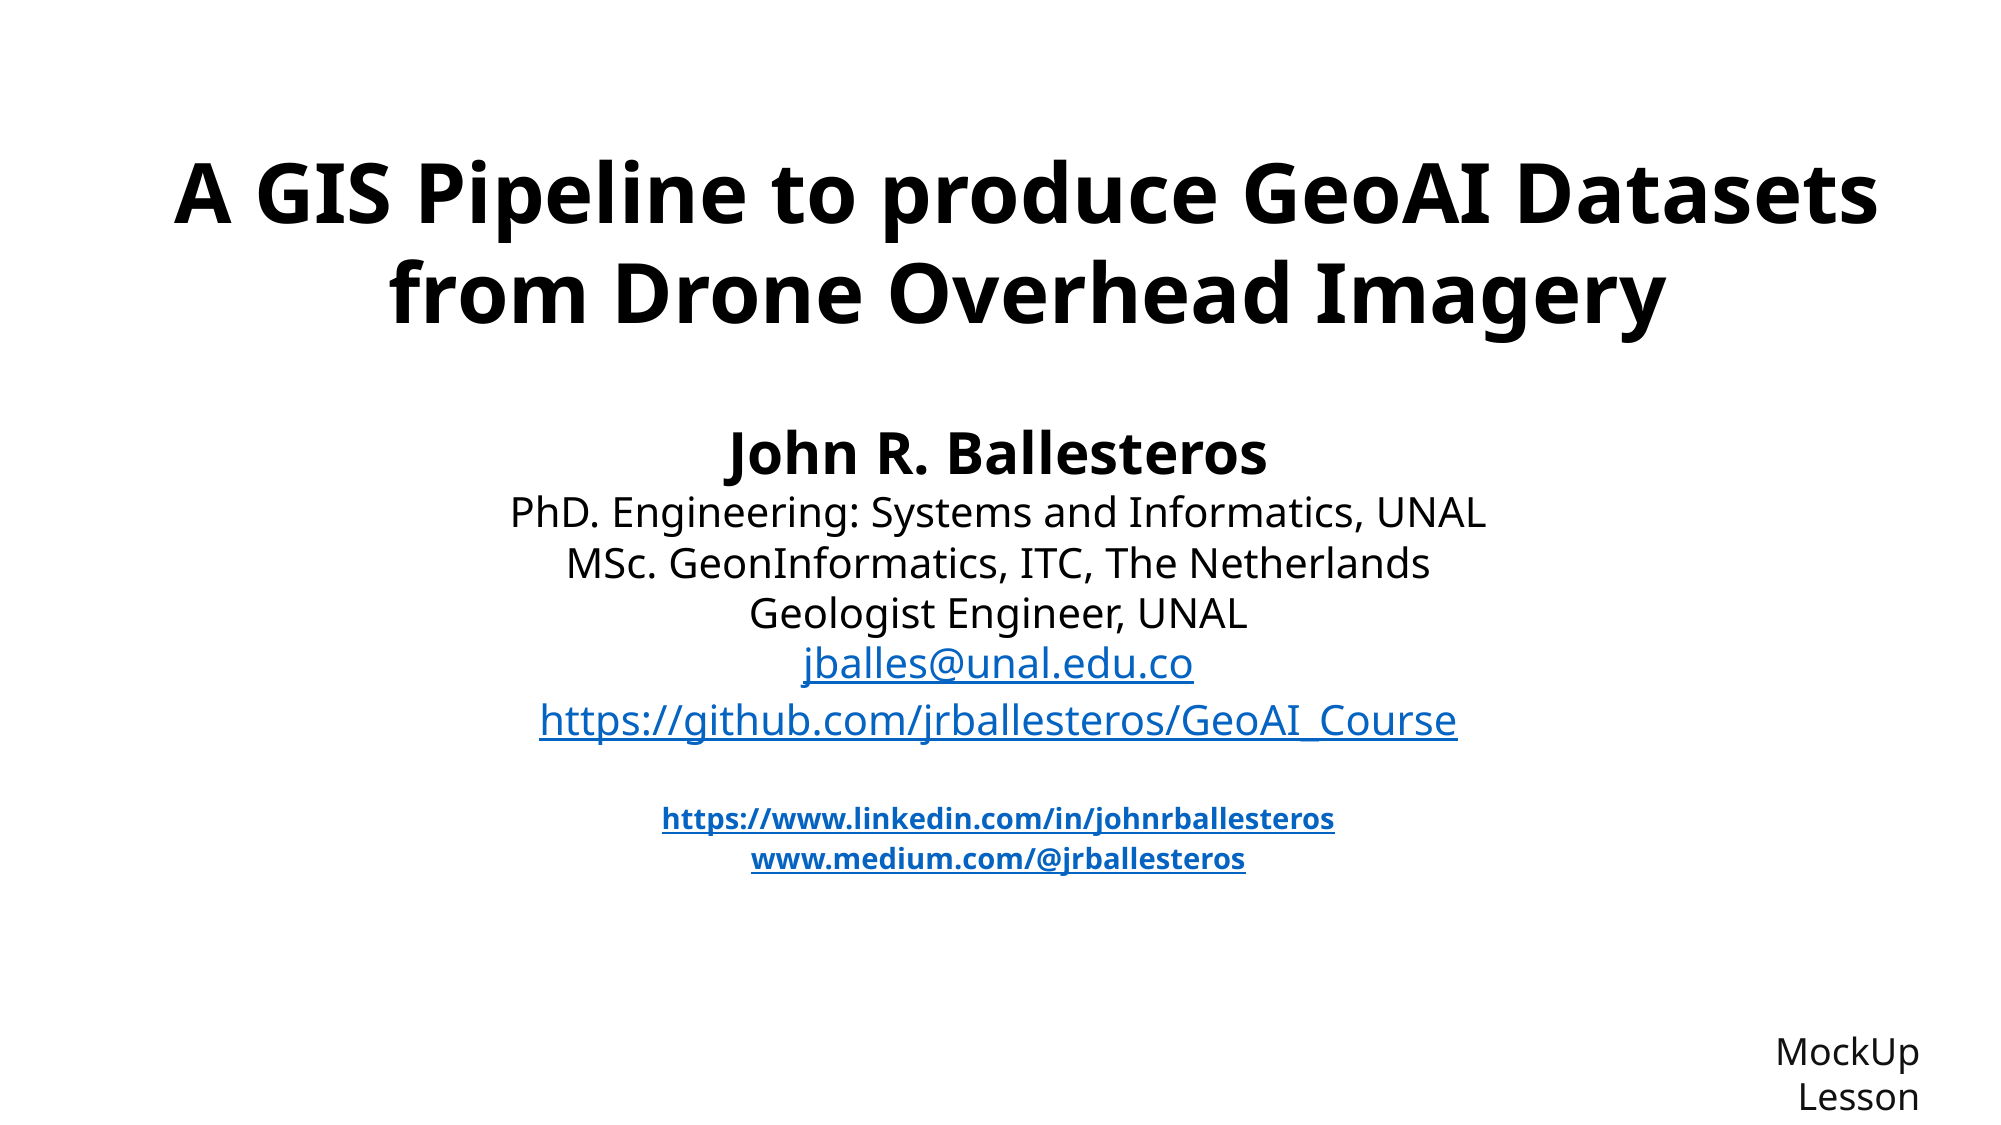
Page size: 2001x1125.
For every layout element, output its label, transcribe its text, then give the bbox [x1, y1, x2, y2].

subtitle John R. Ballesteros PhD. Engineering: Systems and Informatics, UNAL MSc. GeonInformatics, ITC, The Netherlands Geologist Engineer, UNAL jballes@unal.edu.co https://github.com/jrballesteros/GeoAI_Course https://www.linkedin.com/in/johnrballesteros www.medium.com/@jrballesteros [117, 408, 1880, 947]
text_box MockUp Lesson [1636, 1020, 1936, 1125]
title A GIS Pipeline to produce GeoAI Datasets from Drone Overhead Imagery [0, 133, 1945, 335]
